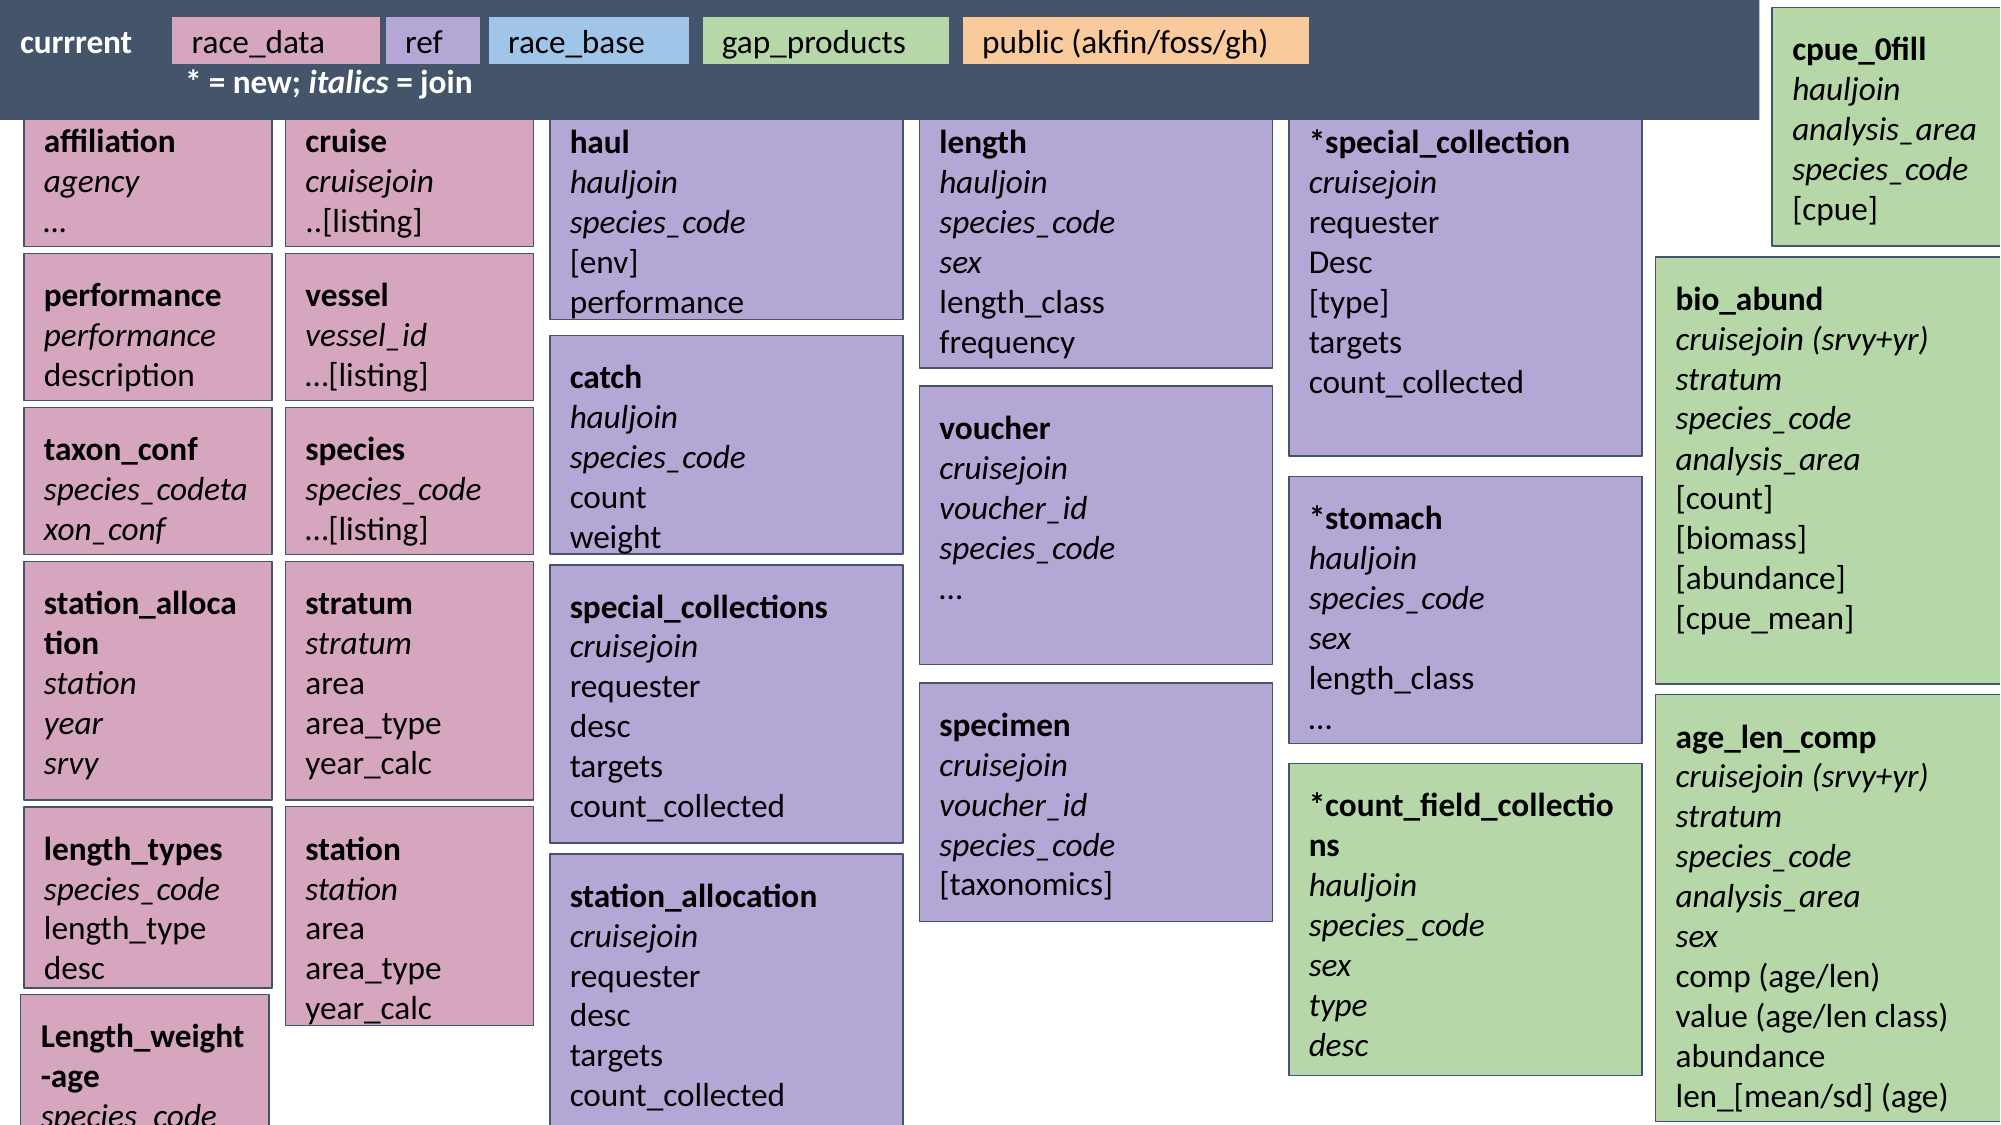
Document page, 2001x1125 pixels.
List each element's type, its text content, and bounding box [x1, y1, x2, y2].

text_box *special_collection cruisejoin requester Desc [type] targets count_collected [1288, 120, 1643, 457]
text_box race_base [488, 16, 690, 65]
text_box species species_code …[listing] [285, 407, 534, 555]
text_box age_len_comp cruisejoin (srvy+yr) stratum species_code analysis_area sex comp (age/len) value (age/len class) abundance len_[mean/sd] (age) [1655, 694, 2000, 1122]
text_box length_types species_code length_type desc [23, 806, 273, 988]
text_box public (akfin/foss/gh) [962, 16, 1310, 65]
text_box race_data [171, 16, 381, 65]
text_box voucher cruisejoin voucher_id species_code … [919, 386, 1273, 665]
text_box catch hauljoin species_code count weight [549, 335, 904, 555]
text_box *stomach hauljoin species_code sex length_class … [1288, 476, 1643, 744]
text_box taxon_conf species_codetaxon_conf [23, 407, 273, 555]
text_box cruise cruisejoin ..[listing] [285, 120, 534, 247]
text_box gap_products [701, 16, 951, 65]
text_box special_collections cruisejoin requester desc targets count_collected [549, 564, 904, 844]
text_box bio_abund cruisejoin (srvy+yr) stratum species_code analysis_area [count] [biomass] [abundance] [cpue_mean] [1655, 256, 2000, 684]
text_box performance performance description [23, 253, 273, 401]
text_box ref [385, 16, 481, 65]
text_box Length_weight-age species_code [params] desc [20, 994, 270, 1125]
text_box station station area area_type year_calc [285, 806, 534, 1026]
text_box affiliation agency … [23, 120, 273, 247]
text_box cpue_0fill hauljoin analysis_area species_code [cpue] [1772, 7, 2000, 247]
text_box length hauljoin species_code sex length_class frequency [919, 120, 1273, 368]
text_box *count_field_collections hauljoin species_code sex type desc [1288, 763, 1643, 1076]
text_box stratum stratum area area_type year_calc [285, 561, 534, 801]
text_box specimen cruisejoin voucher_id species_code [taxonomics] [919, 682, 1273, 922]
text_box station_allocation cruisejoin requester desc targets count_collected [549, 853, 904, 1125]
text_box currrent * = new; italics = join [0, 0, 1760, 120]
text_box station_allocation station year srvy [23, 561, 273, 801]
text_box haul hauljoin species_code [env] performance [549, 120, 904, 320]
text_box vessel vessel_id …[listing] [285, 253, 534, 401]
